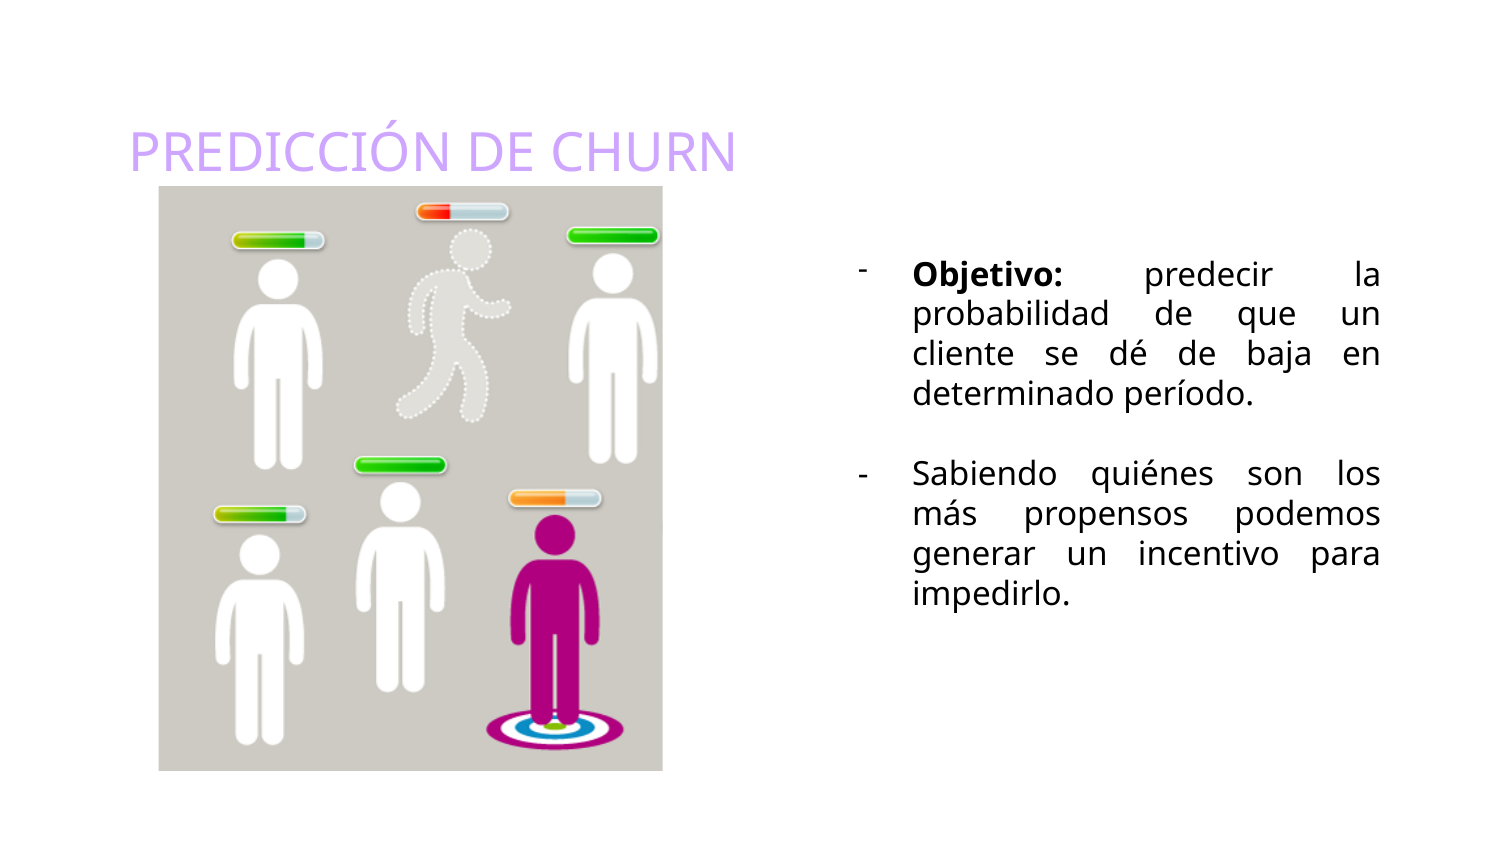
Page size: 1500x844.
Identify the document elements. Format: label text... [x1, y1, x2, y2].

title PREDICCIÓN DE CHURN [113, 102, 1397, 189]
text_box Objetivo: predecir la probabilidad de que un cliente se dé de baja en determinado período. Sabiendo quiénes son los más propensos podemos generar un incentivo para impedirlo. [822, 206, 1397, 699]
picture [158, 186, 663, 771]
